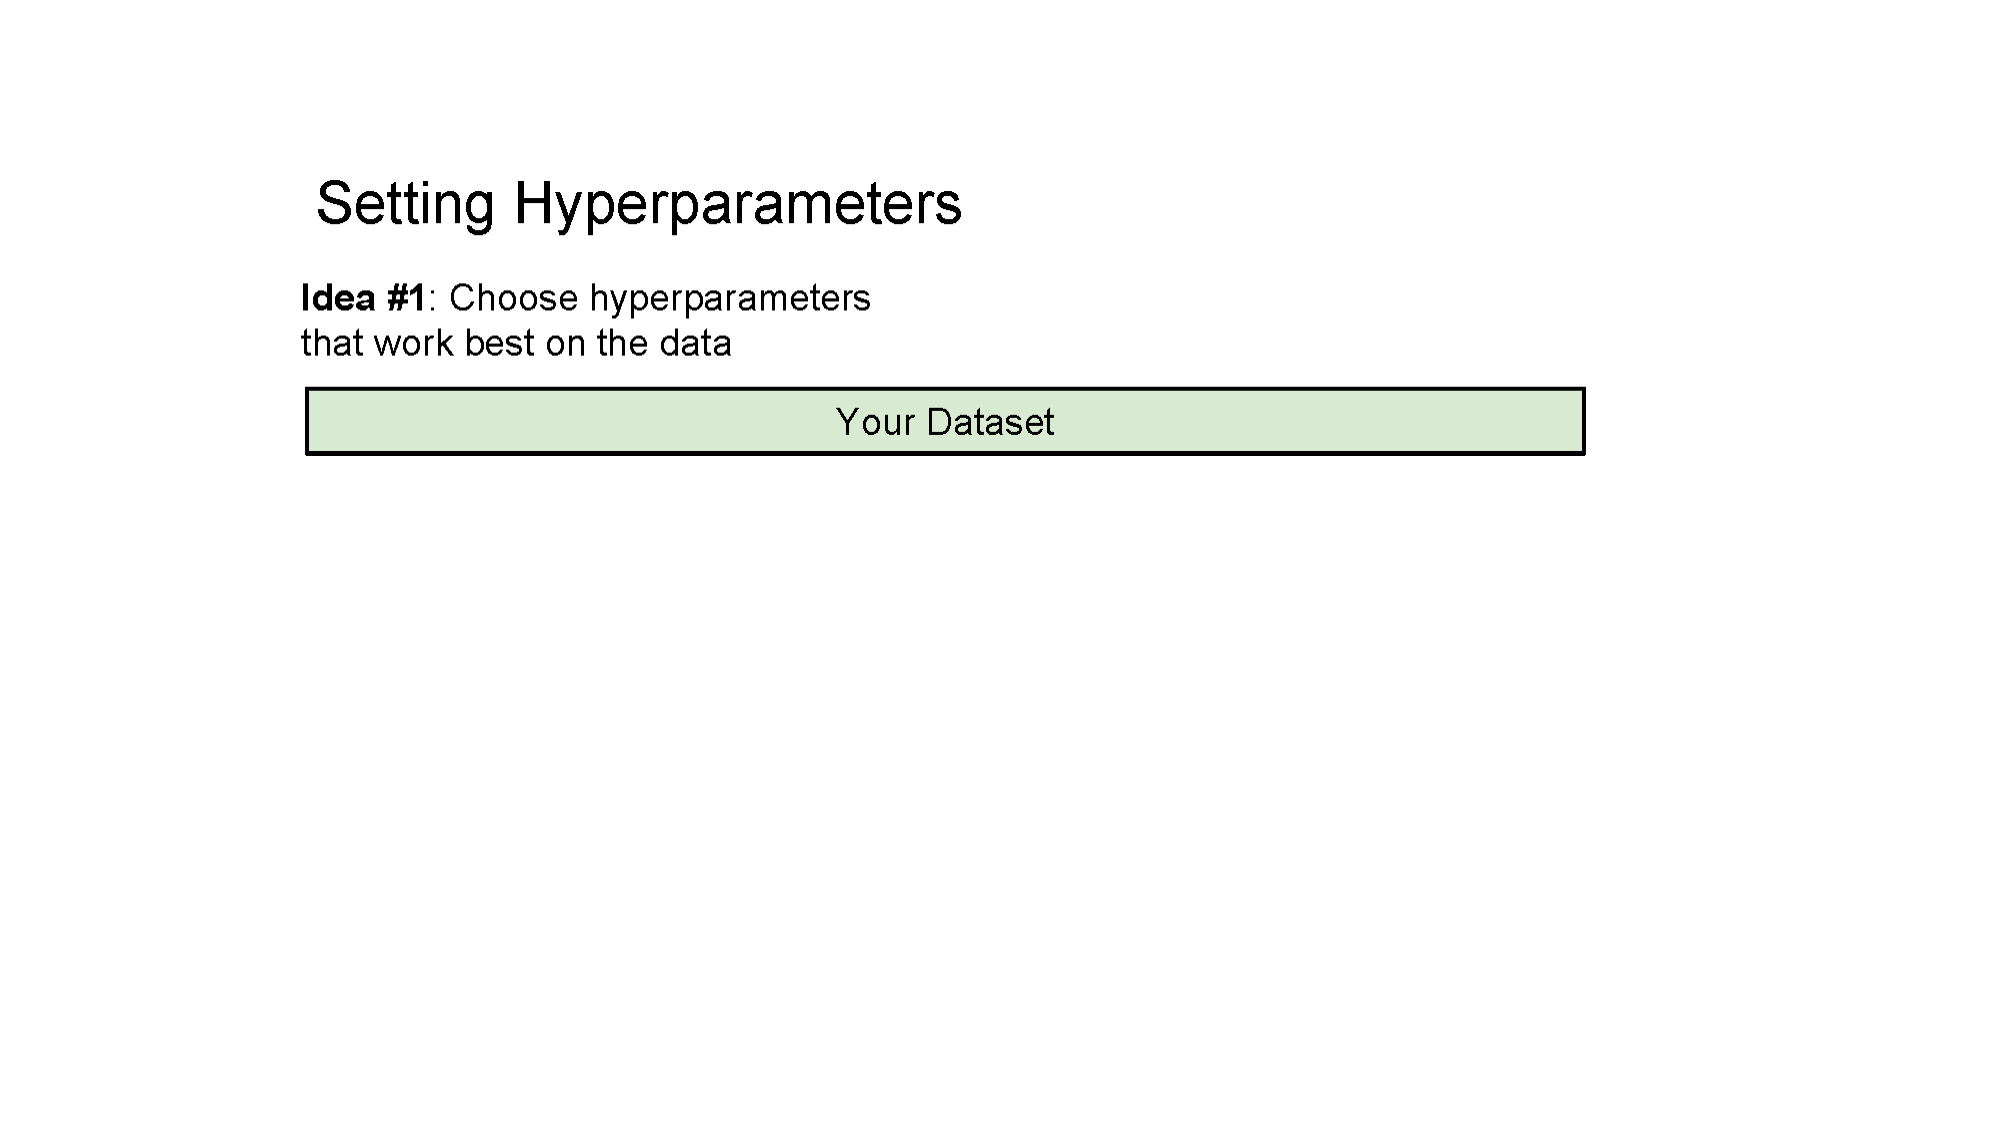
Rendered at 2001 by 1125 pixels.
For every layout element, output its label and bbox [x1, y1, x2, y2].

picture [300, 180, 1586, 456]
